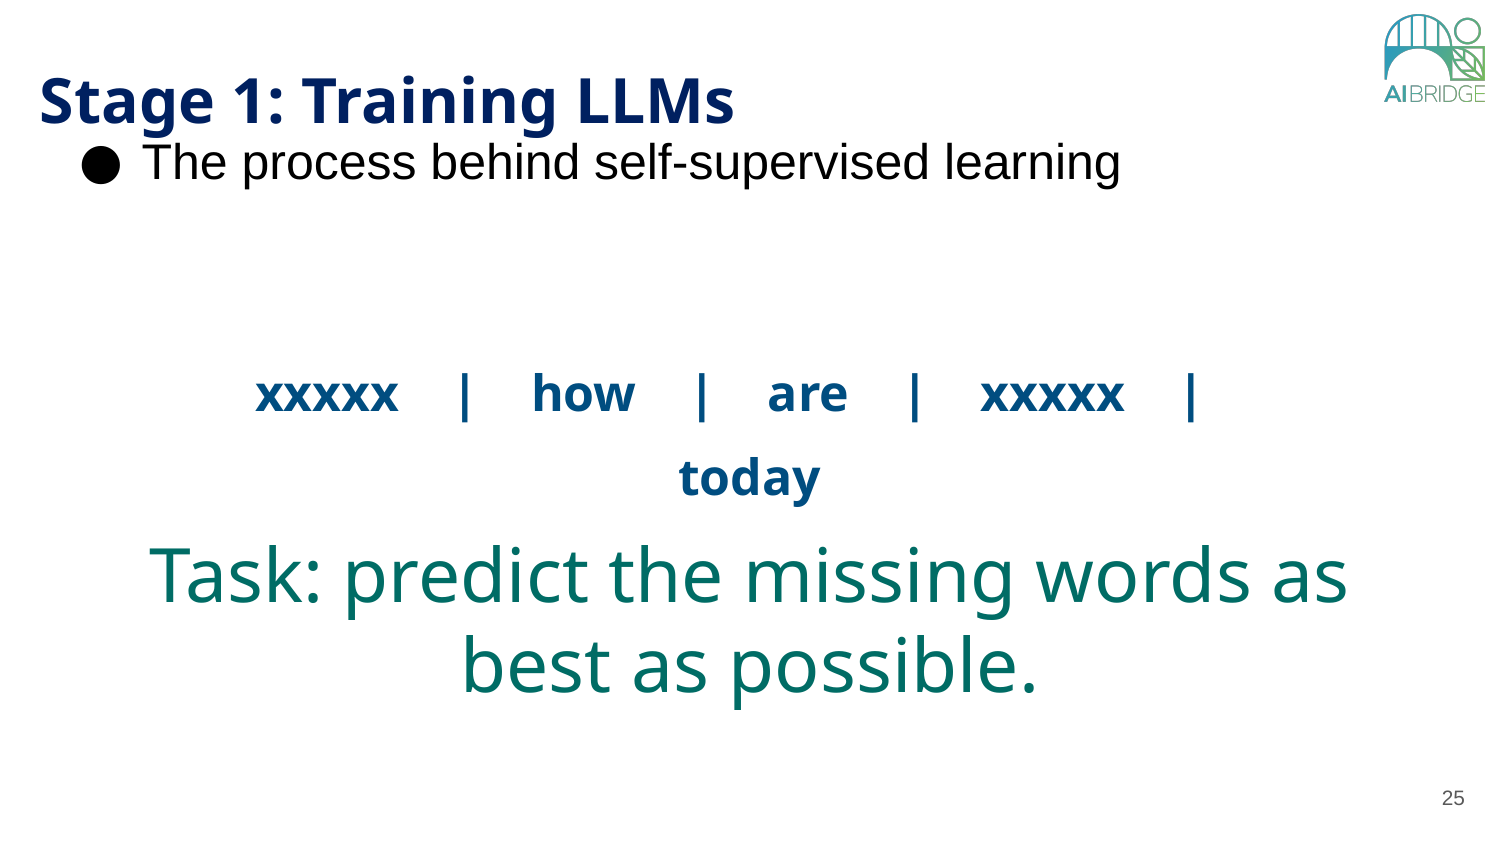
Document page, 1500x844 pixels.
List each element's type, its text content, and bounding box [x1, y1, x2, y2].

slide_number 25 [1389, 764, 1480, 830]
picture [1384, 13, 1485, 102]
text_box The process behind self-supervised learning [51, 105, 1449, 205]
text_box xxxxx | how | are | xxxxx | today [185, 329, 1315, 512]
text_box Stage 1: Training LLMs [34, 55, 1310, 224]
text_box Task: predict the missing words as best as possible. [73, 512, 1427, 723]
